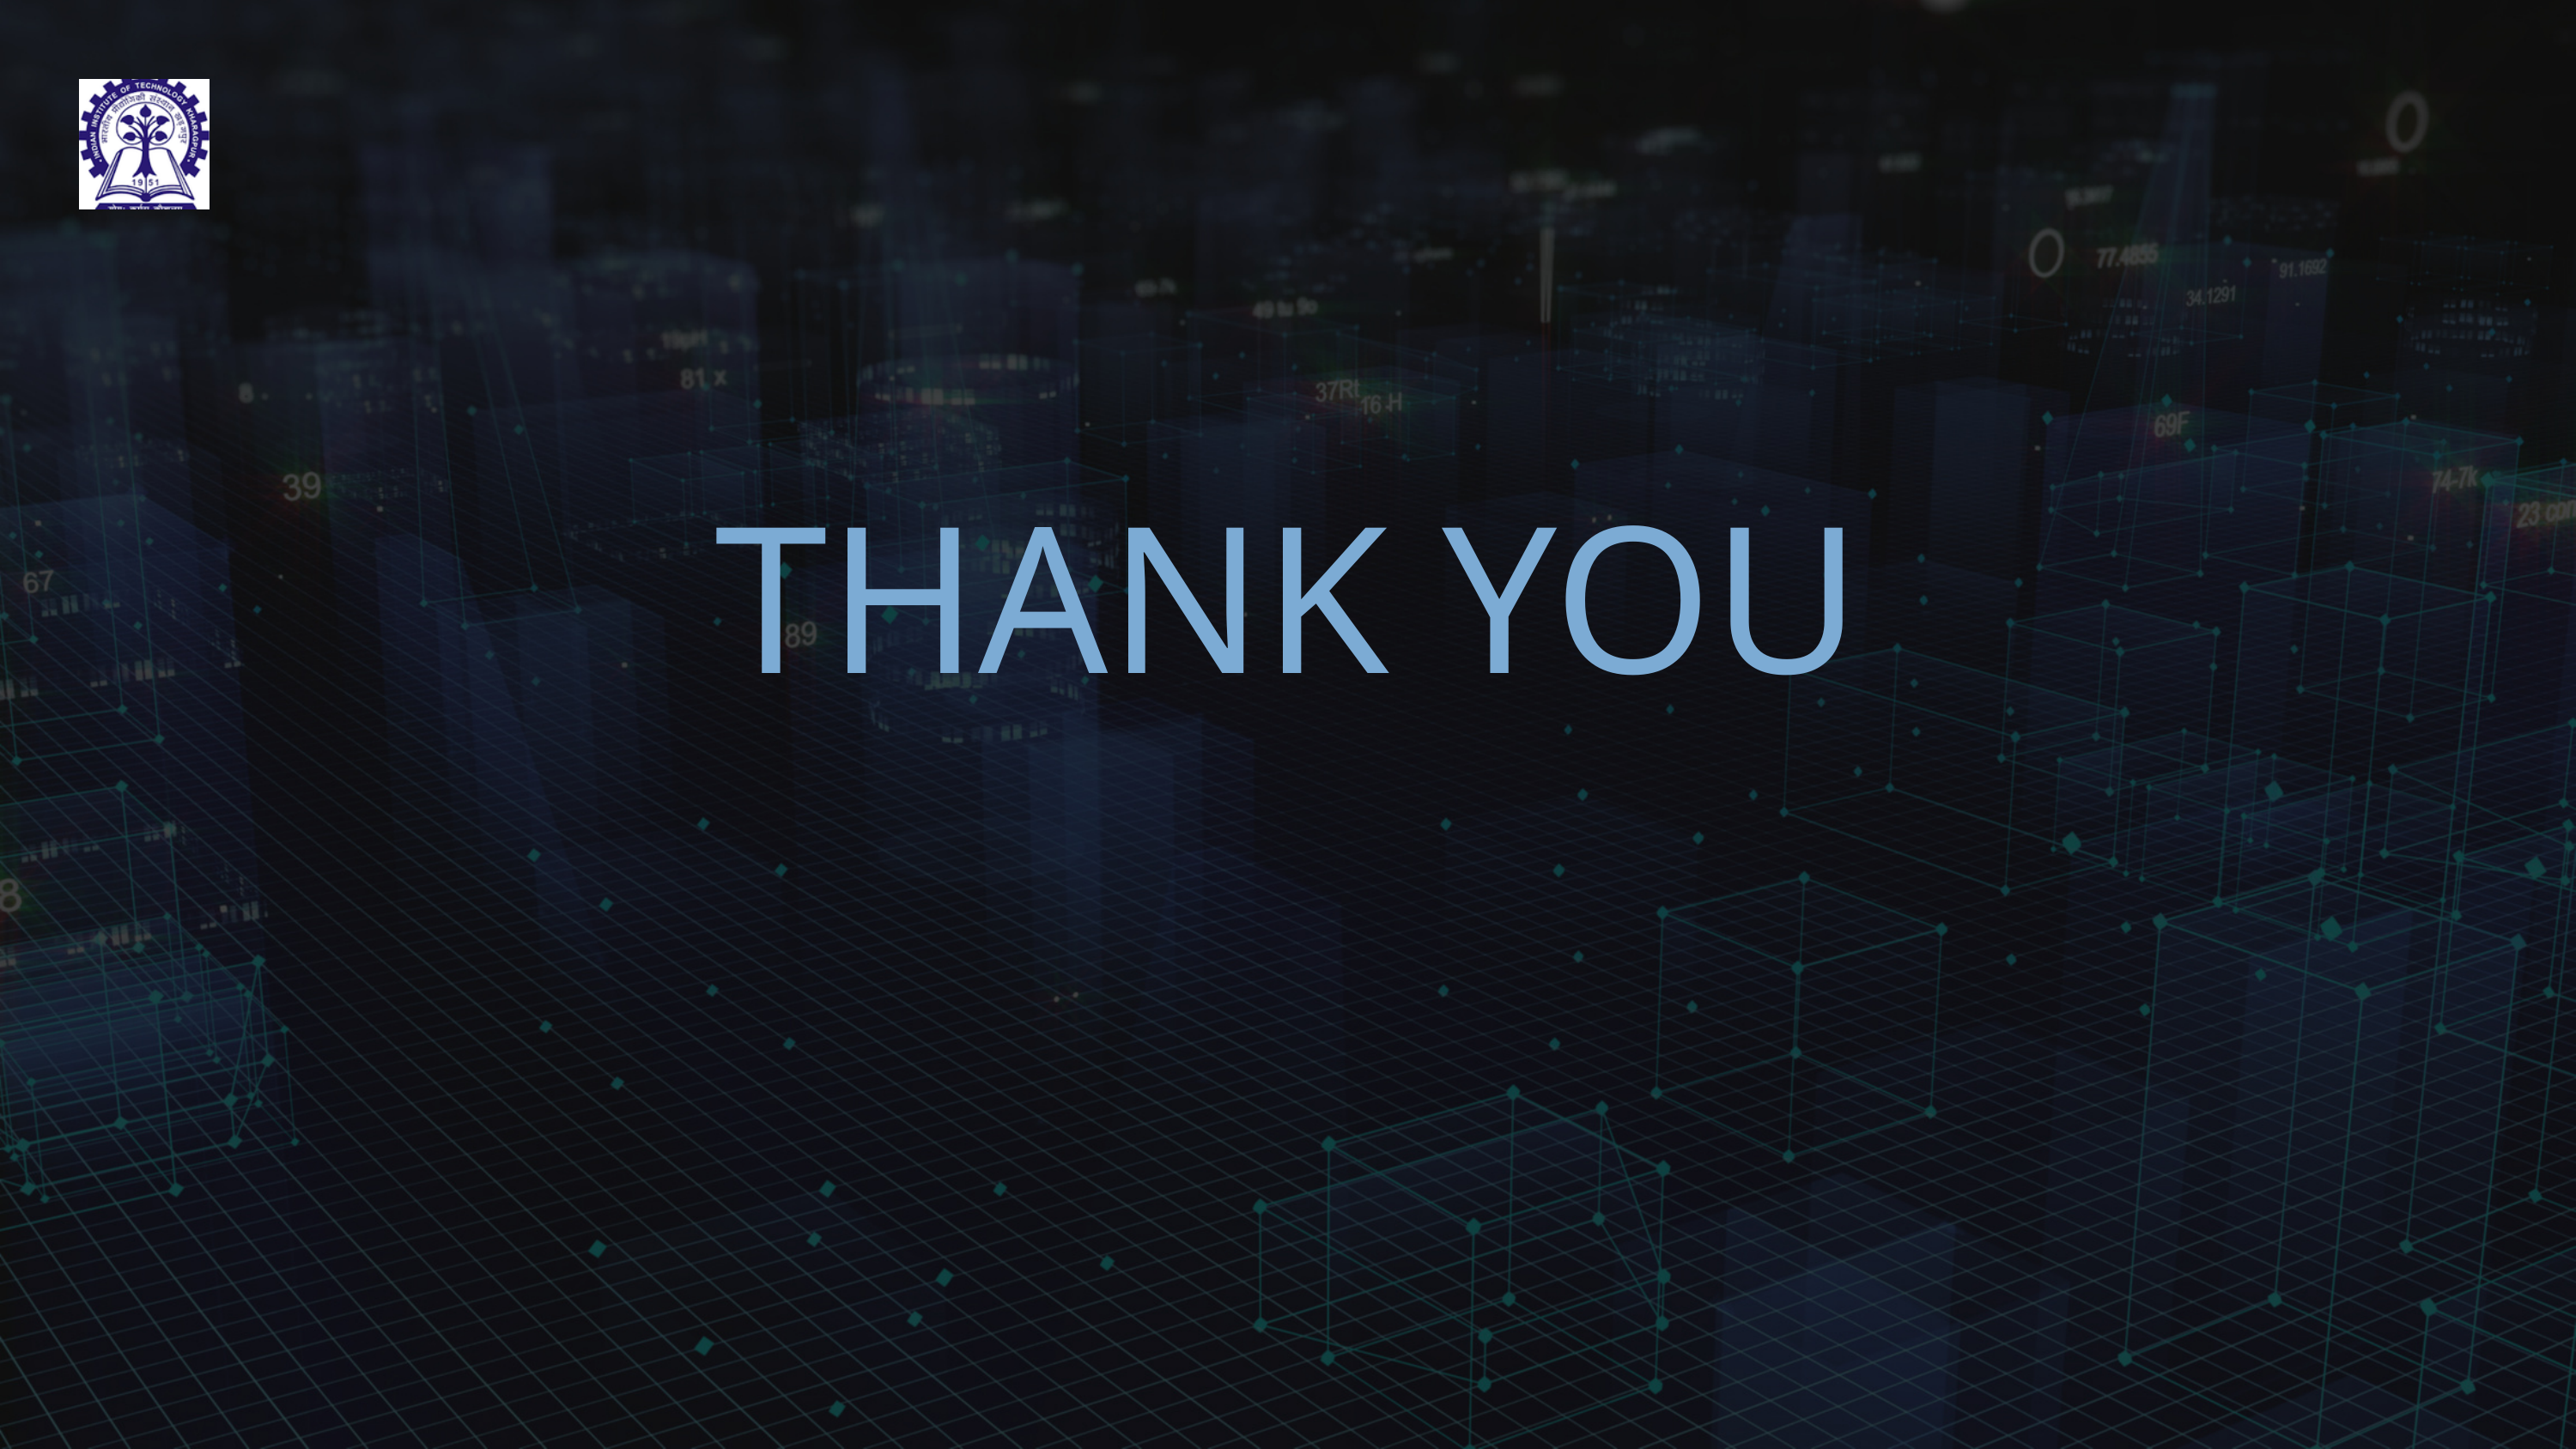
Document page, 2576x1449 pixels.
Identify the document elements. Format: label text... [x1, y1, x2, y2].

text_box THANK YOU [671, 510, 1905, 714]
text_box [0, 0, 2576, 1449]
text_box [79, 79, 210, 209]
